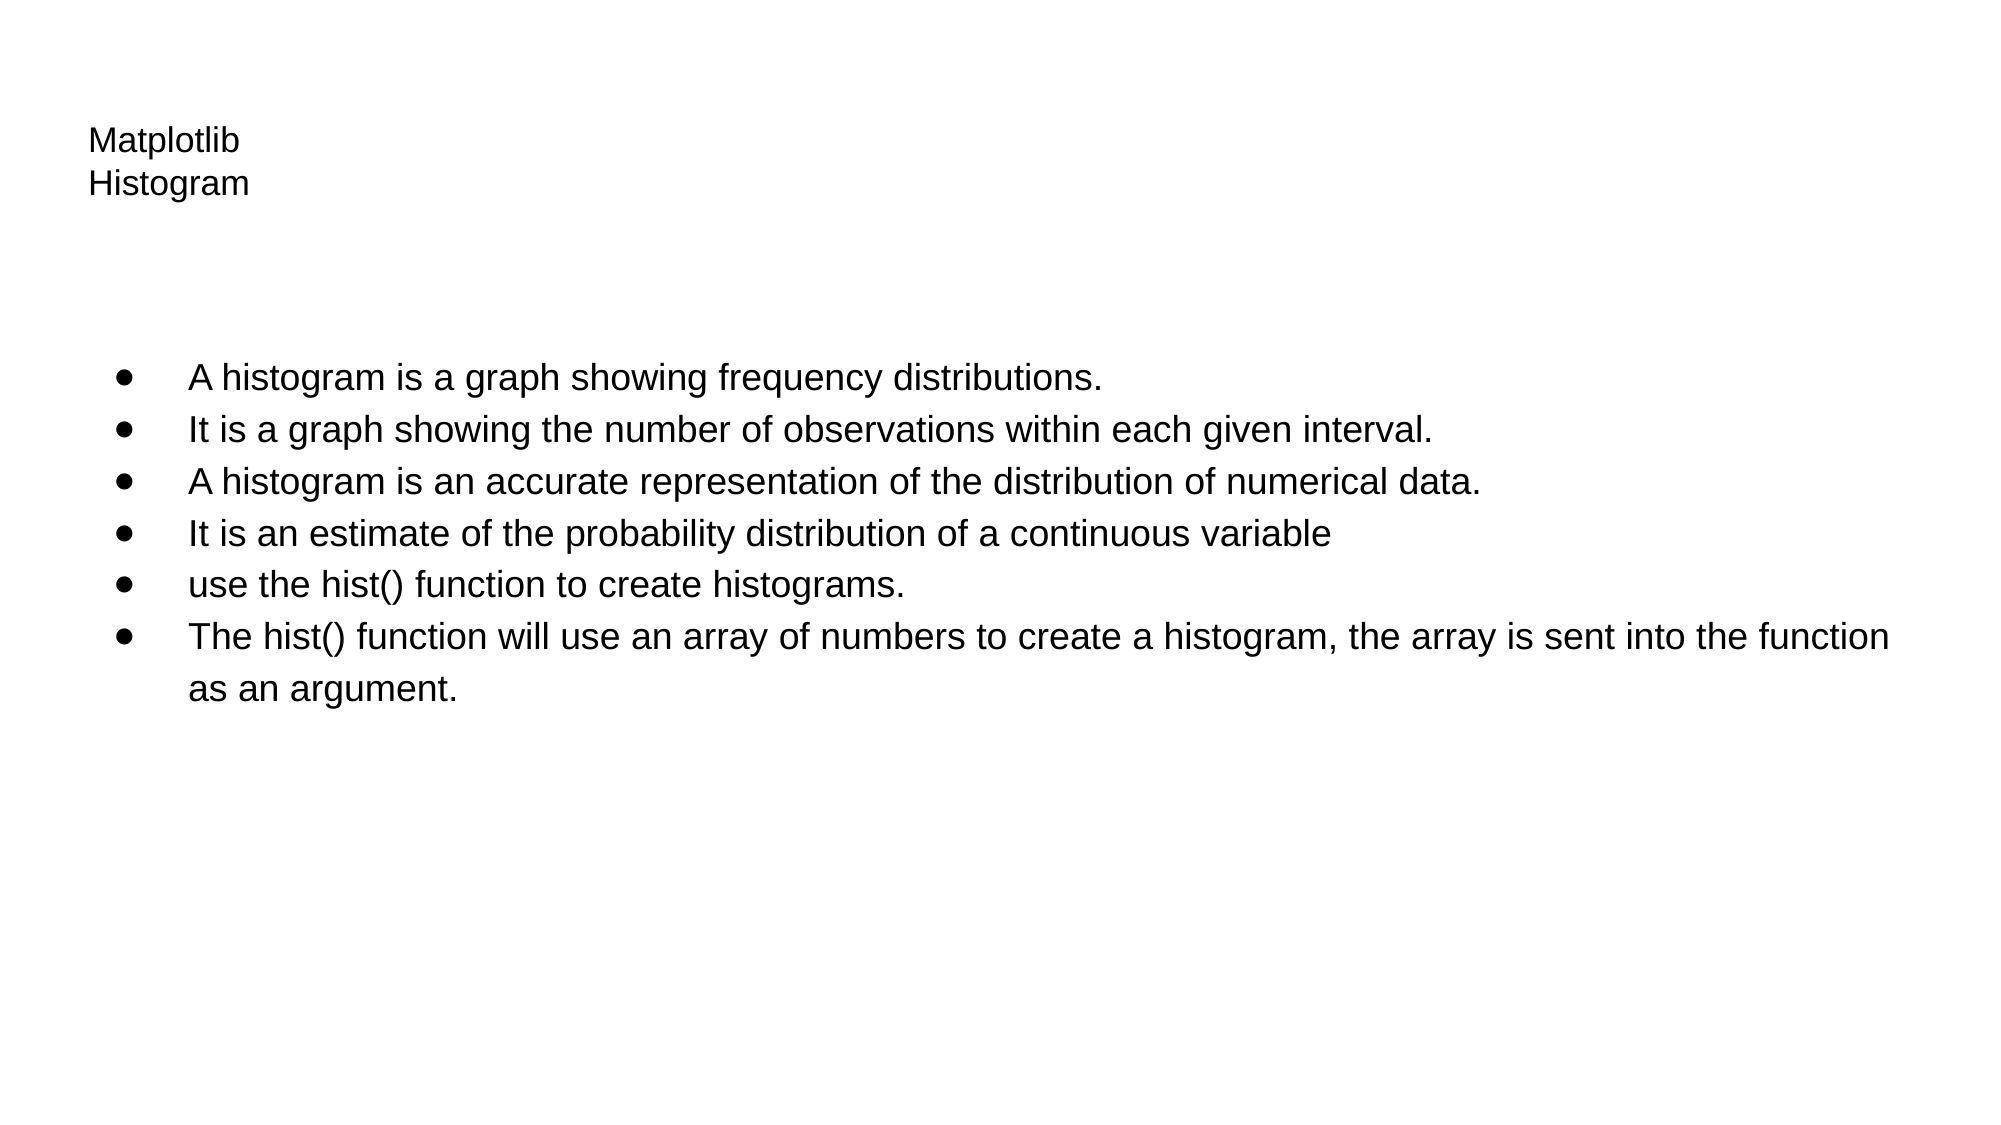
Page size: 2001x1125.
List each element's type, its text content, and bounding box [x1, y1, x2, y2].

title Matplotlib Histogram [68, 97, 1932, 223]
list A histogram is a graph showing frequency distributions. It is a graph showing the number of observations within each given interval. A histogram is an accurate representation of the distribution of numerical data. It is an estimate of the probability distribution of a continuous variable use the hist() function to create histograms. The hist() function will use an array of numbers to create a histogram, the array is sent into the function as an argument. [68, 326, 1932, 1074]
